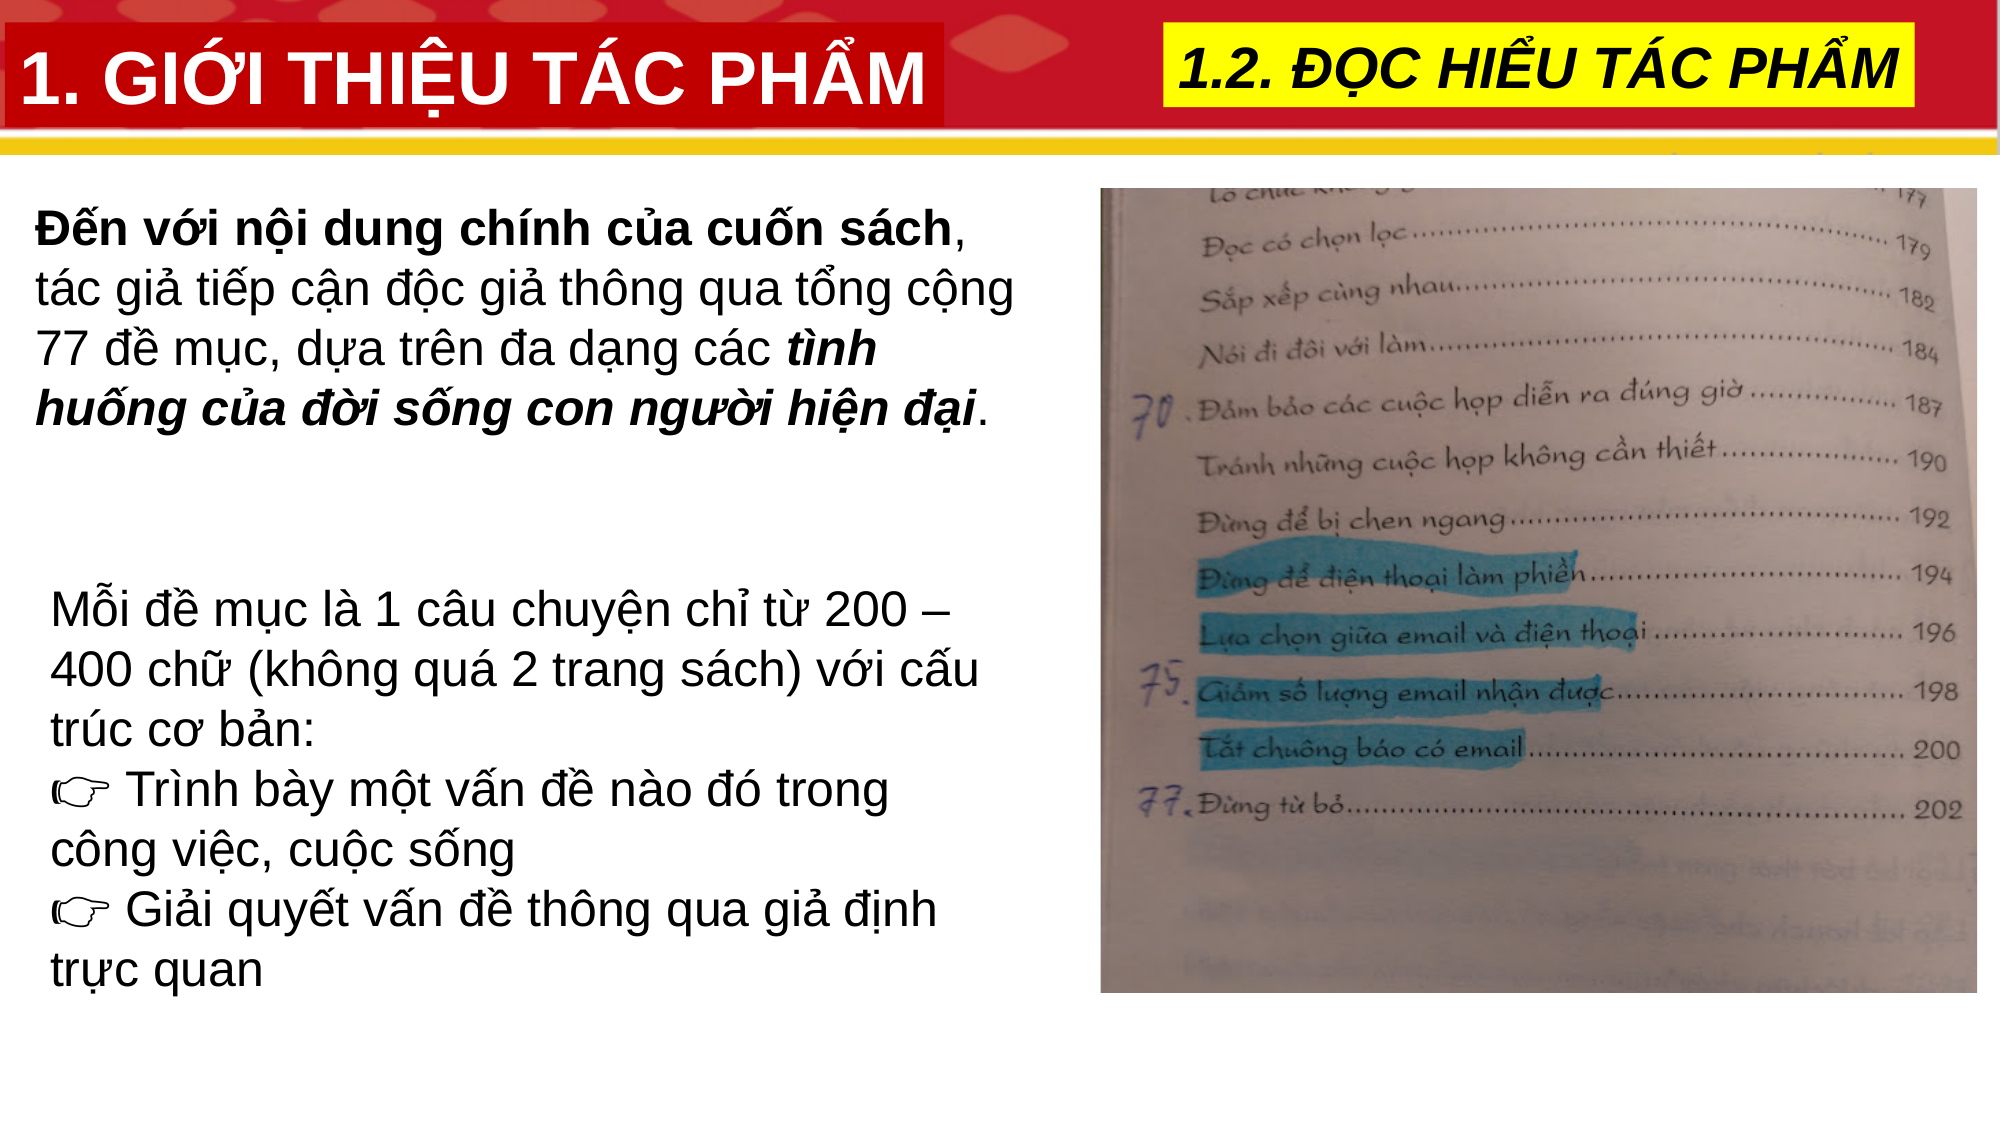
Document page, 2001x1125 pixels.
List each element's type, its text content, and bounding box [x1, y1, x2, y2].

picture [0, 0, 2000, 155]
text_box Đến với nội dung chính của cuốn sách, tác giả tiếp cận độc giả thông qua tổng cộng 77 đề mục, dựa trên đa dạng các tình huống của đời sống con người hiện đại. [20, 188, 1039, 444]
text_box Mỗi đề mục là 1 câu chuyện chỉ từ 200 – 400 chữ (không quá 2 trang sách) với cấu trúc cơ bản: 👉 Trình bày một vấn đề nào đó trong công việc, cuộc sống 👉 Giải quyết vấn đề thông qua giả định trực quan [35, 569, 1011, 1049]
picture [1100, 188, 1978, 993]
